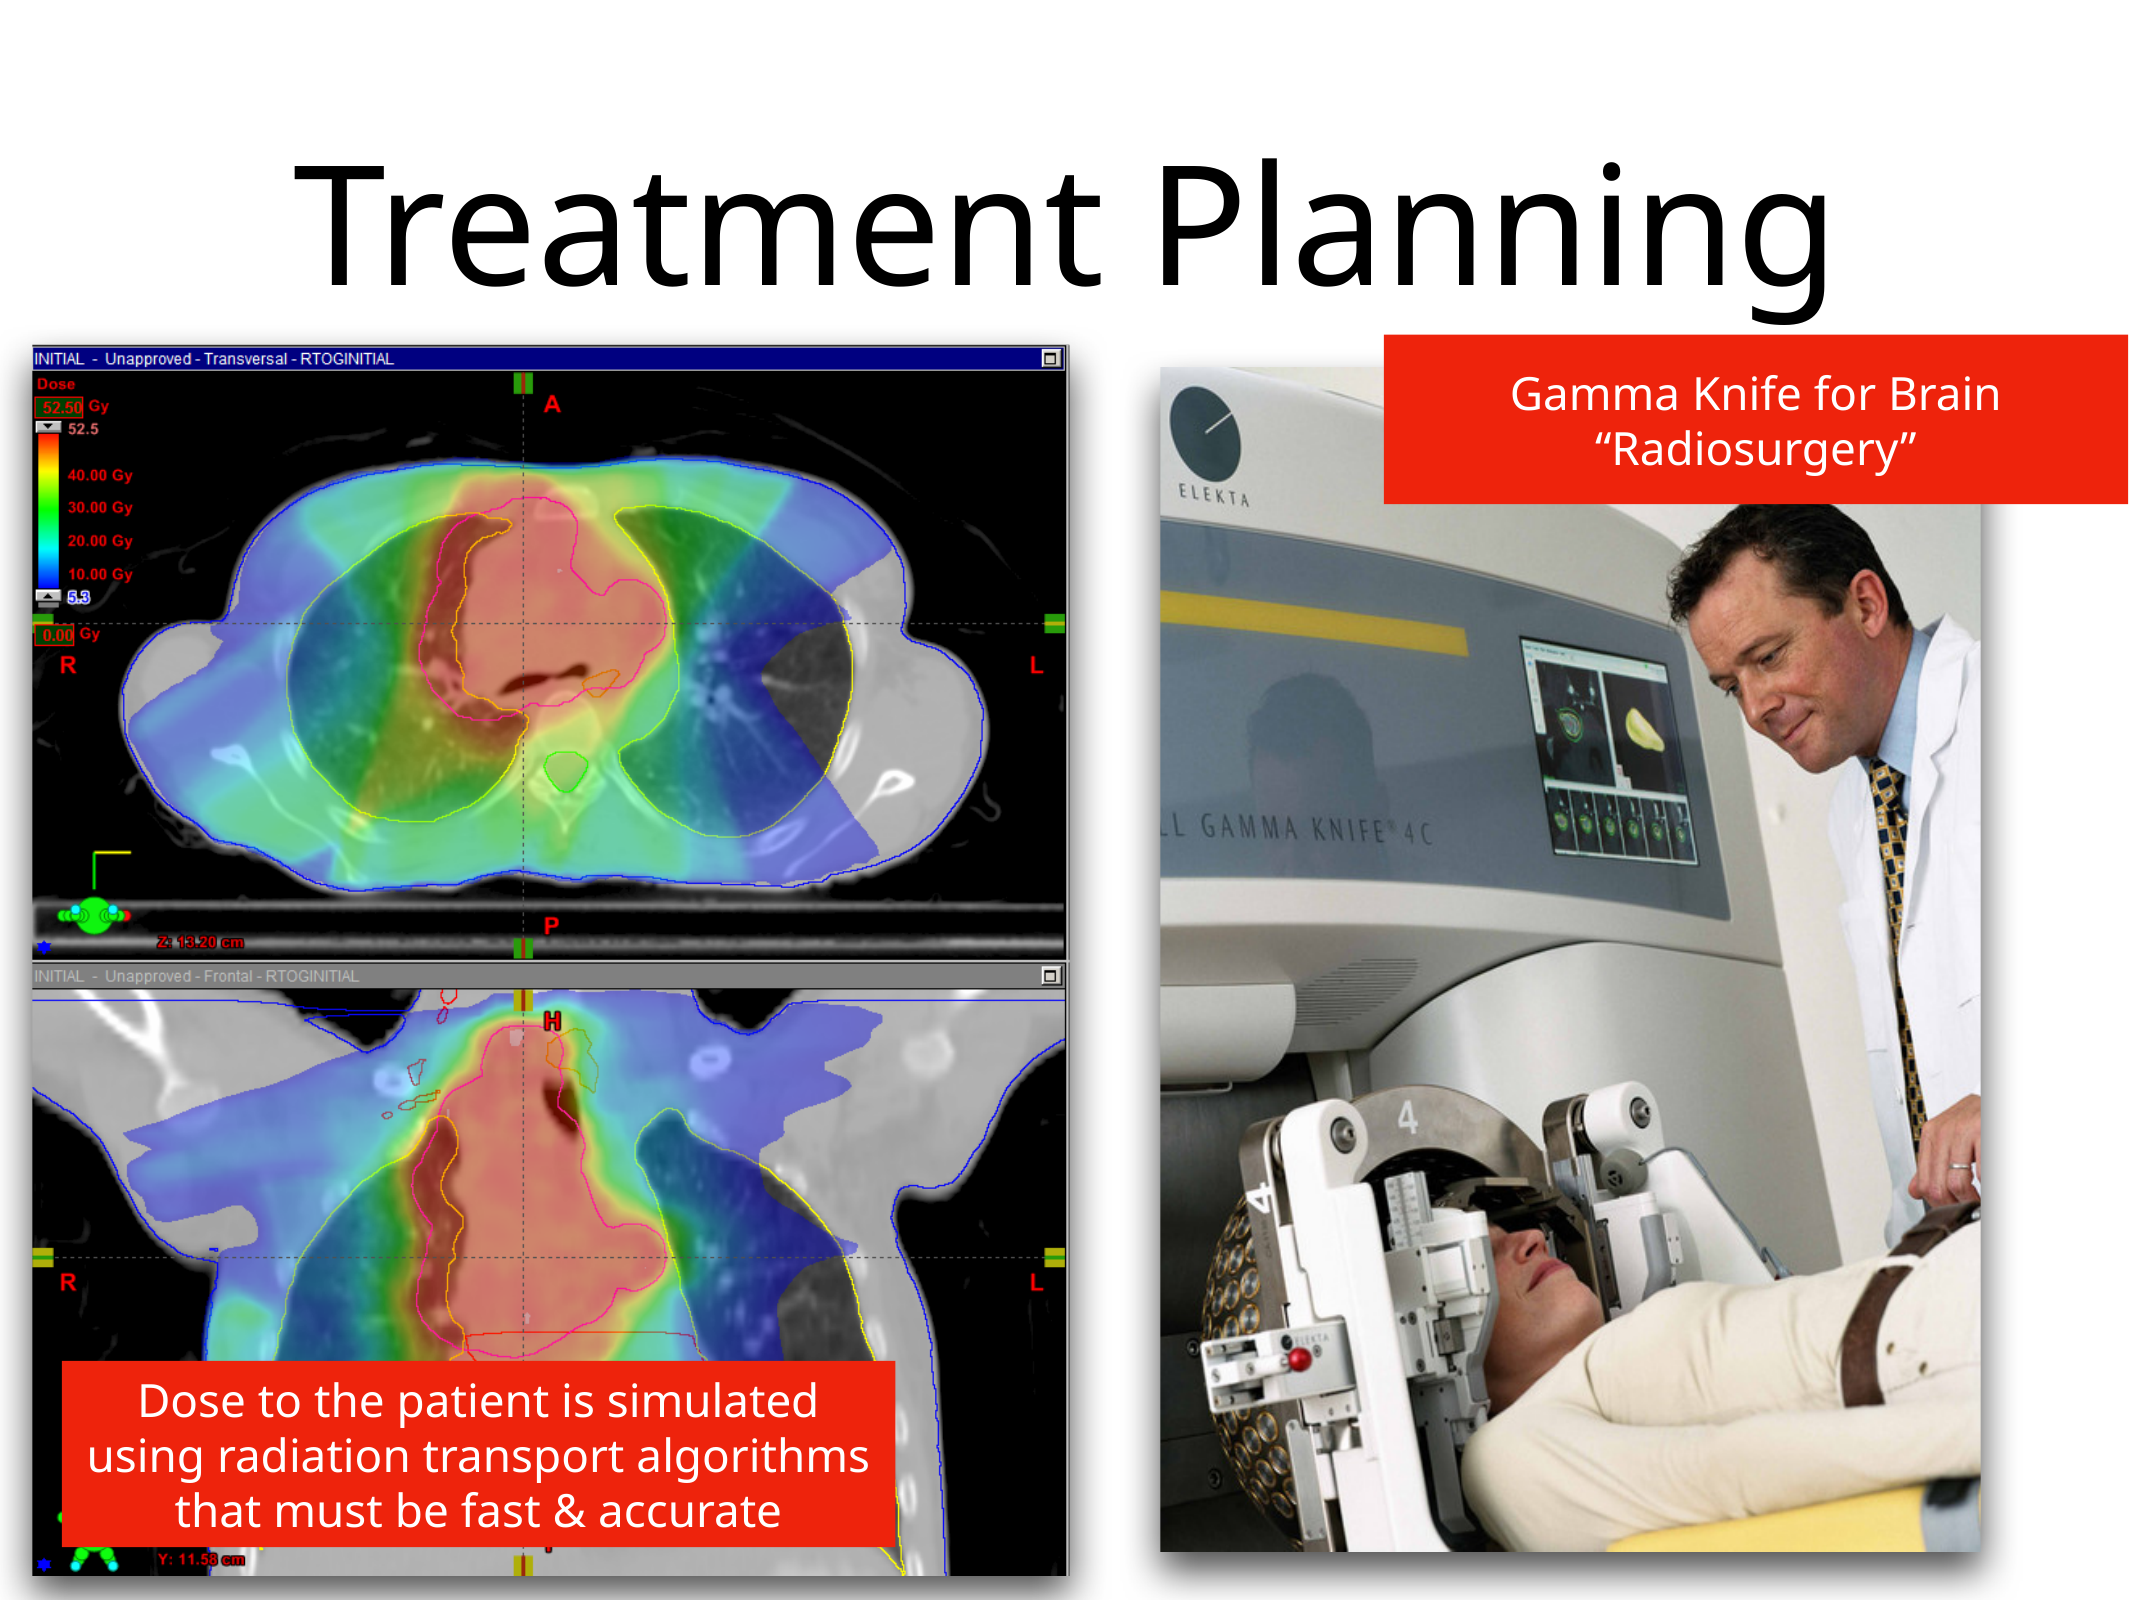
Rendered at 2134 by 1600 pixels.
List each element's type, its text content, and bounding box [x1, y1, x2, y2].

picture [32, 344, 1070, 1576]
picture [1160, 367, 1981, 1553]
title Treatment Planning [155, 41, 1978, 397]
text_box Gamma Knife for Brain “Radiosurgery” [1383, 334, 2129, 505]
